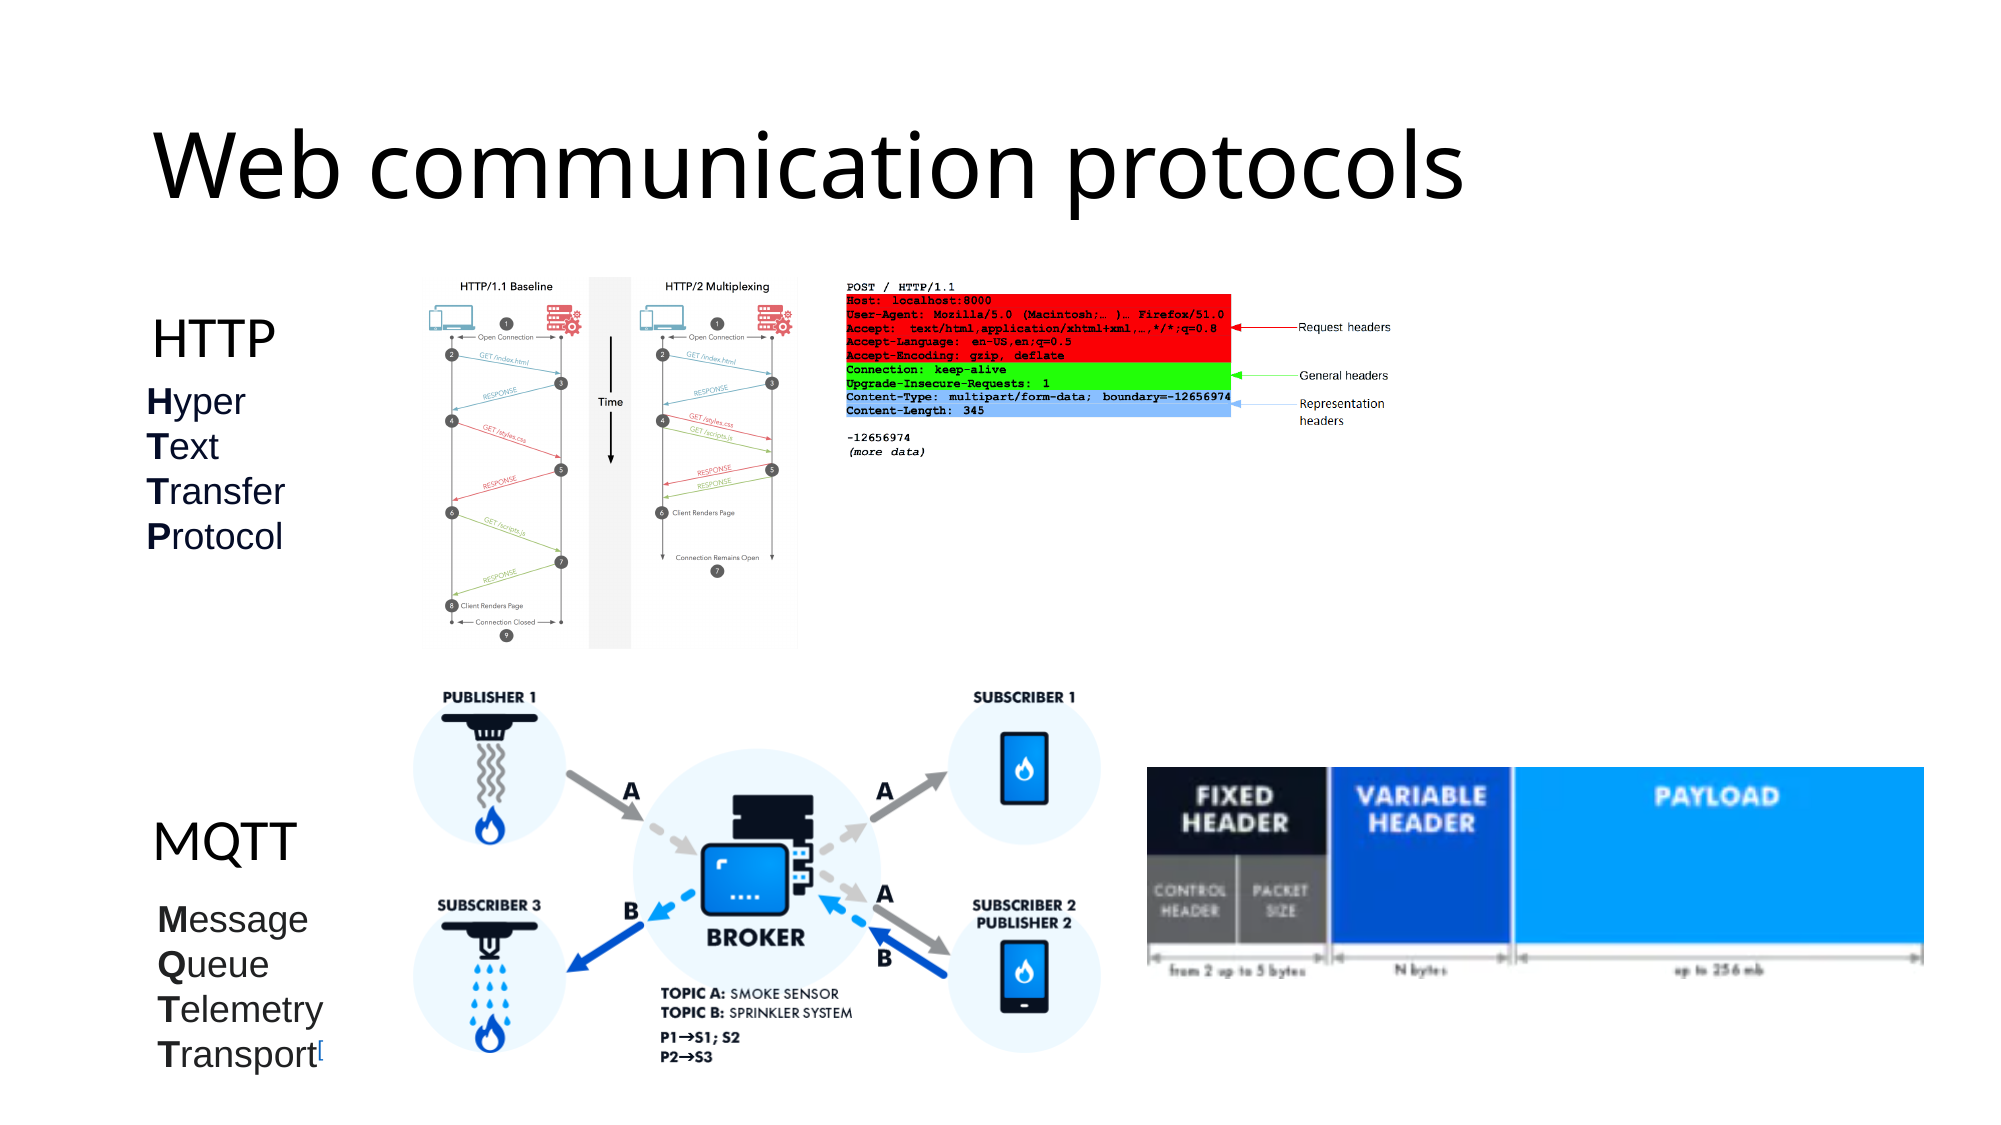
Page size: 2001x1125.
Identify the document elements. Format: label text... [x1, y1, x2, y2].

text_box Hyper Text Transfer Protocol [131, 369, 312, 565]
picture [393, 672, 1121, 1074]
list HTTP MQTT [137, 299, 1863, 1014]
picture [422, 277, 798, 649]
picture [839, 277, 1401, 462]
picture [1141, 759, 1951, 986]
title Web communication protocols [137, 59, 1863, 278]
text_box Message Queue Telemetry Transport[ [142, 887, 350, 1083]
